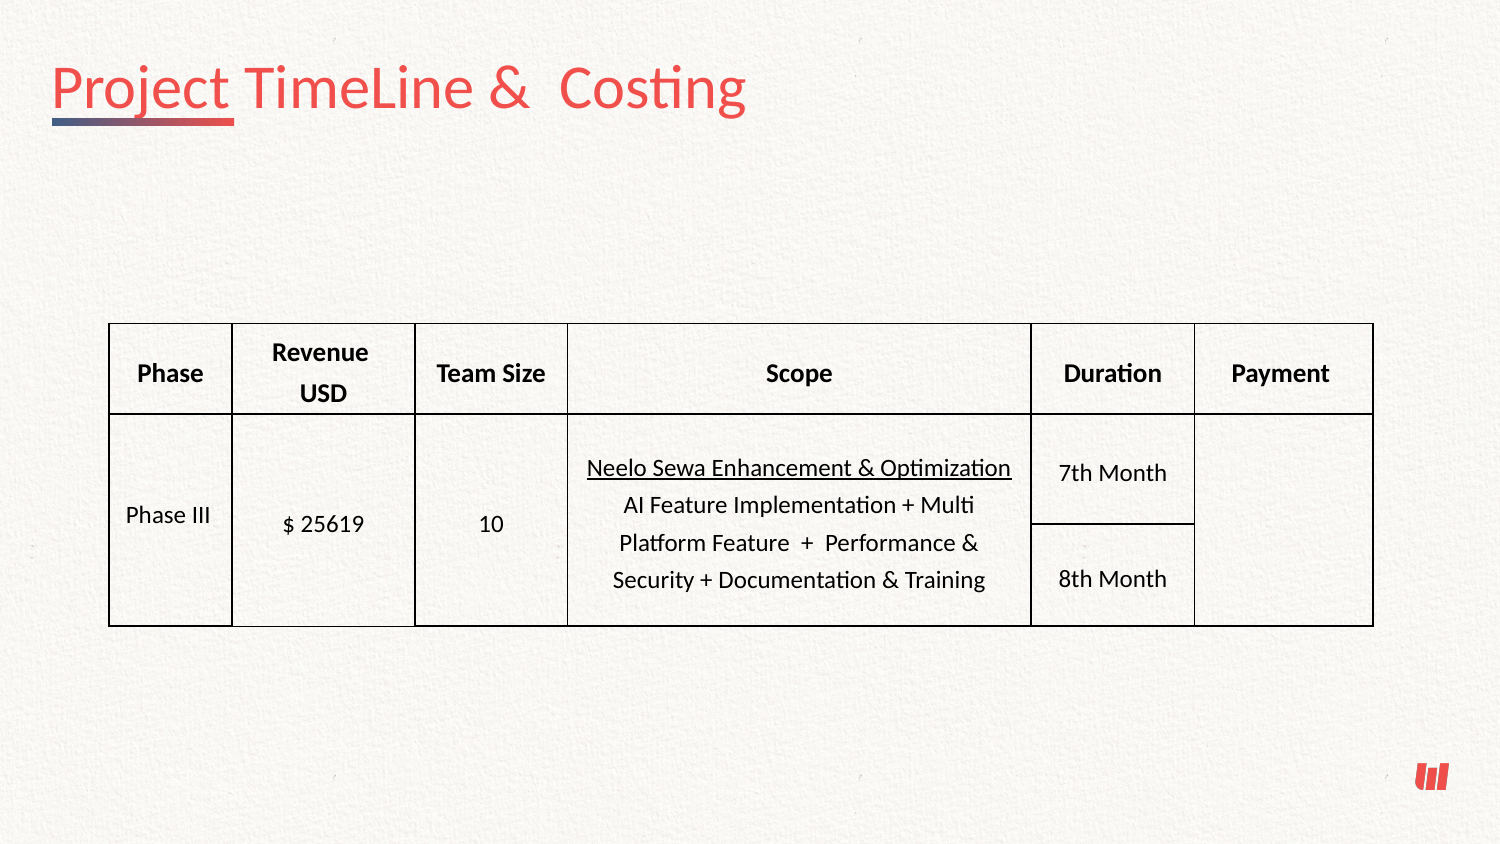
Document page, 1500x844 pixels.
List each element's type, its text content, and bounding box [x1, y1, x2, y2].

table_cell Phase III [110, 415, 231, 625]
text_box [52, 118, 235, 126]
table_cell 8th Month [1032, 525, 1194, 625]
picture [0, 0, 1500, 844]
table_cell $ 25619 [233, 415, 414, 626]
table_cell Neelo Sewa Enhancement & Optimization AI Feature Implementation + Multi Platform Feature + Performance & Security + Documentation & Training [568, 415, 1030, 625]
table_header Team Size [416, 324, 567, 413]
table_header Revenue USD [233, 324, 414, 413]
table_header Payment [1195, 324, 1372, 413]
table_header Scope [568, 324, 1030, 413]
table_cell [1195, 415, 1372, 625]
subtitle Project TimeLine & Costing [51, 54, 925, 113]
table_cell 7th Month [1032, 415, 1194, 523]
table_header Phase [110, 324, 231, 413]
table_cell 10 [416, 415, 567, 625]
table_header Duration [1032, 324, 1194, 413]
